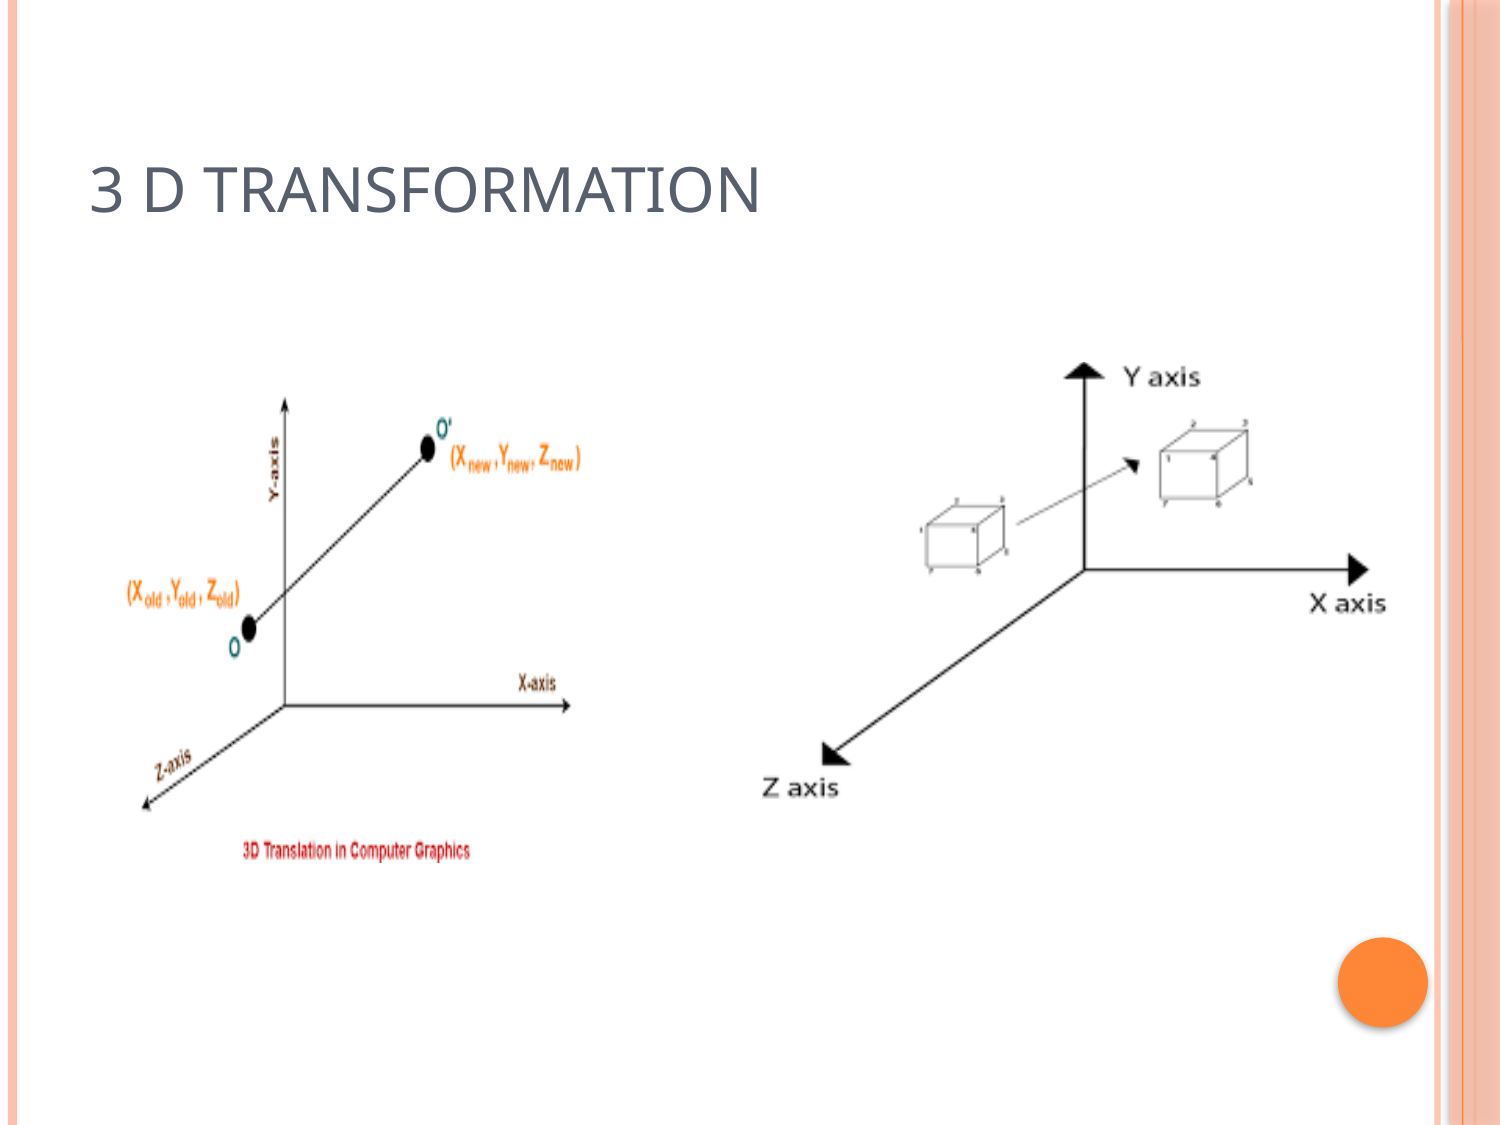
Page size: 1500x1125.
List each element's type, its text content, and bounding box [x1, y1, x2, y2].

picture [761, 361, 1389, 804]
title 3 d transformation [75, 45, 1300, 233]
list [124, 387, 593, 863]
